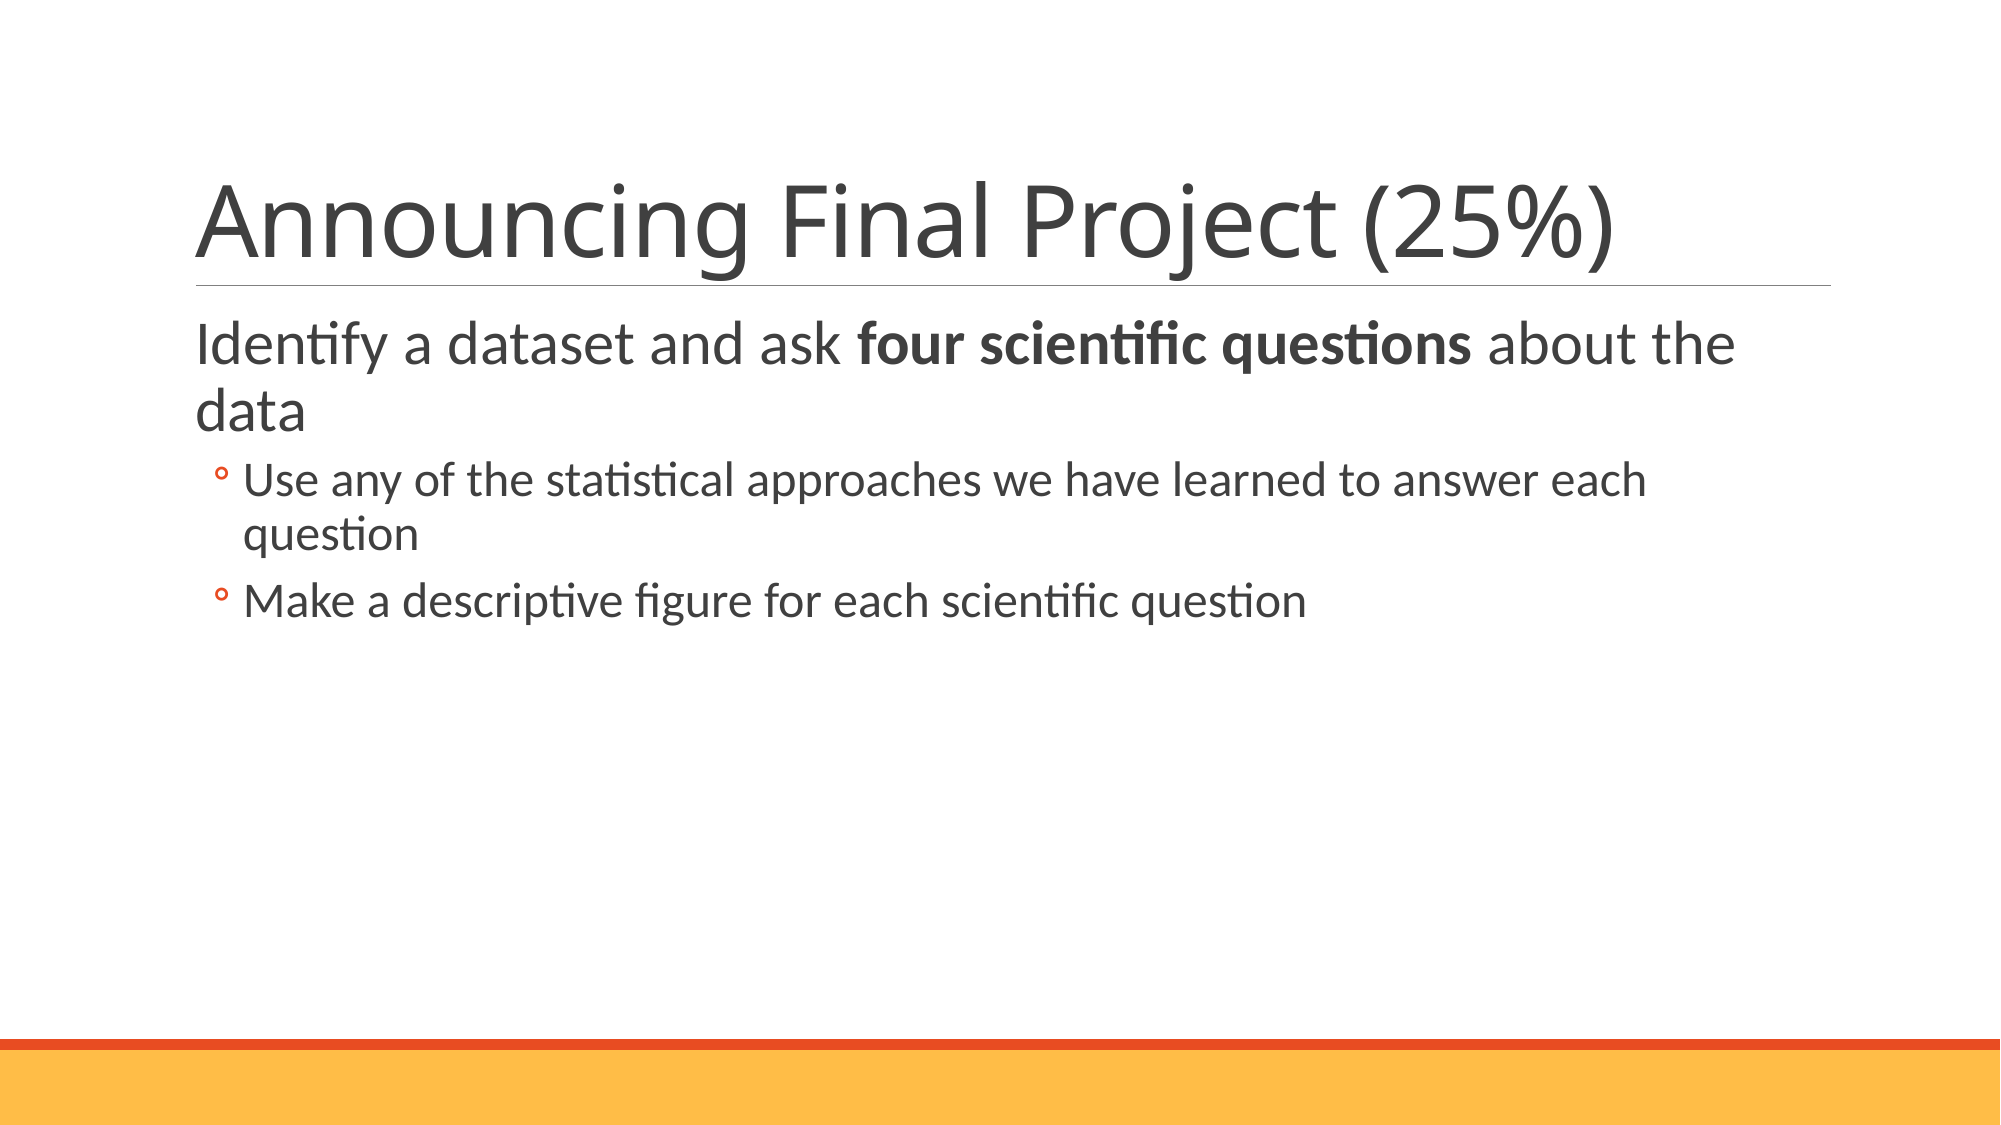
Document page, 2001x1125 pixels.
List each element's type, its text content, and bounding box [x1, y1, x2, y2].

list Identify a dataset and ask four scientific questions about the data Use any of the statistical approaches we have learned to answer each question Make a descriptive figure for each scientific question [180, 302, 1830, 963]
title Announcing Final Project (25%) [180, 47, 1830, 285]
